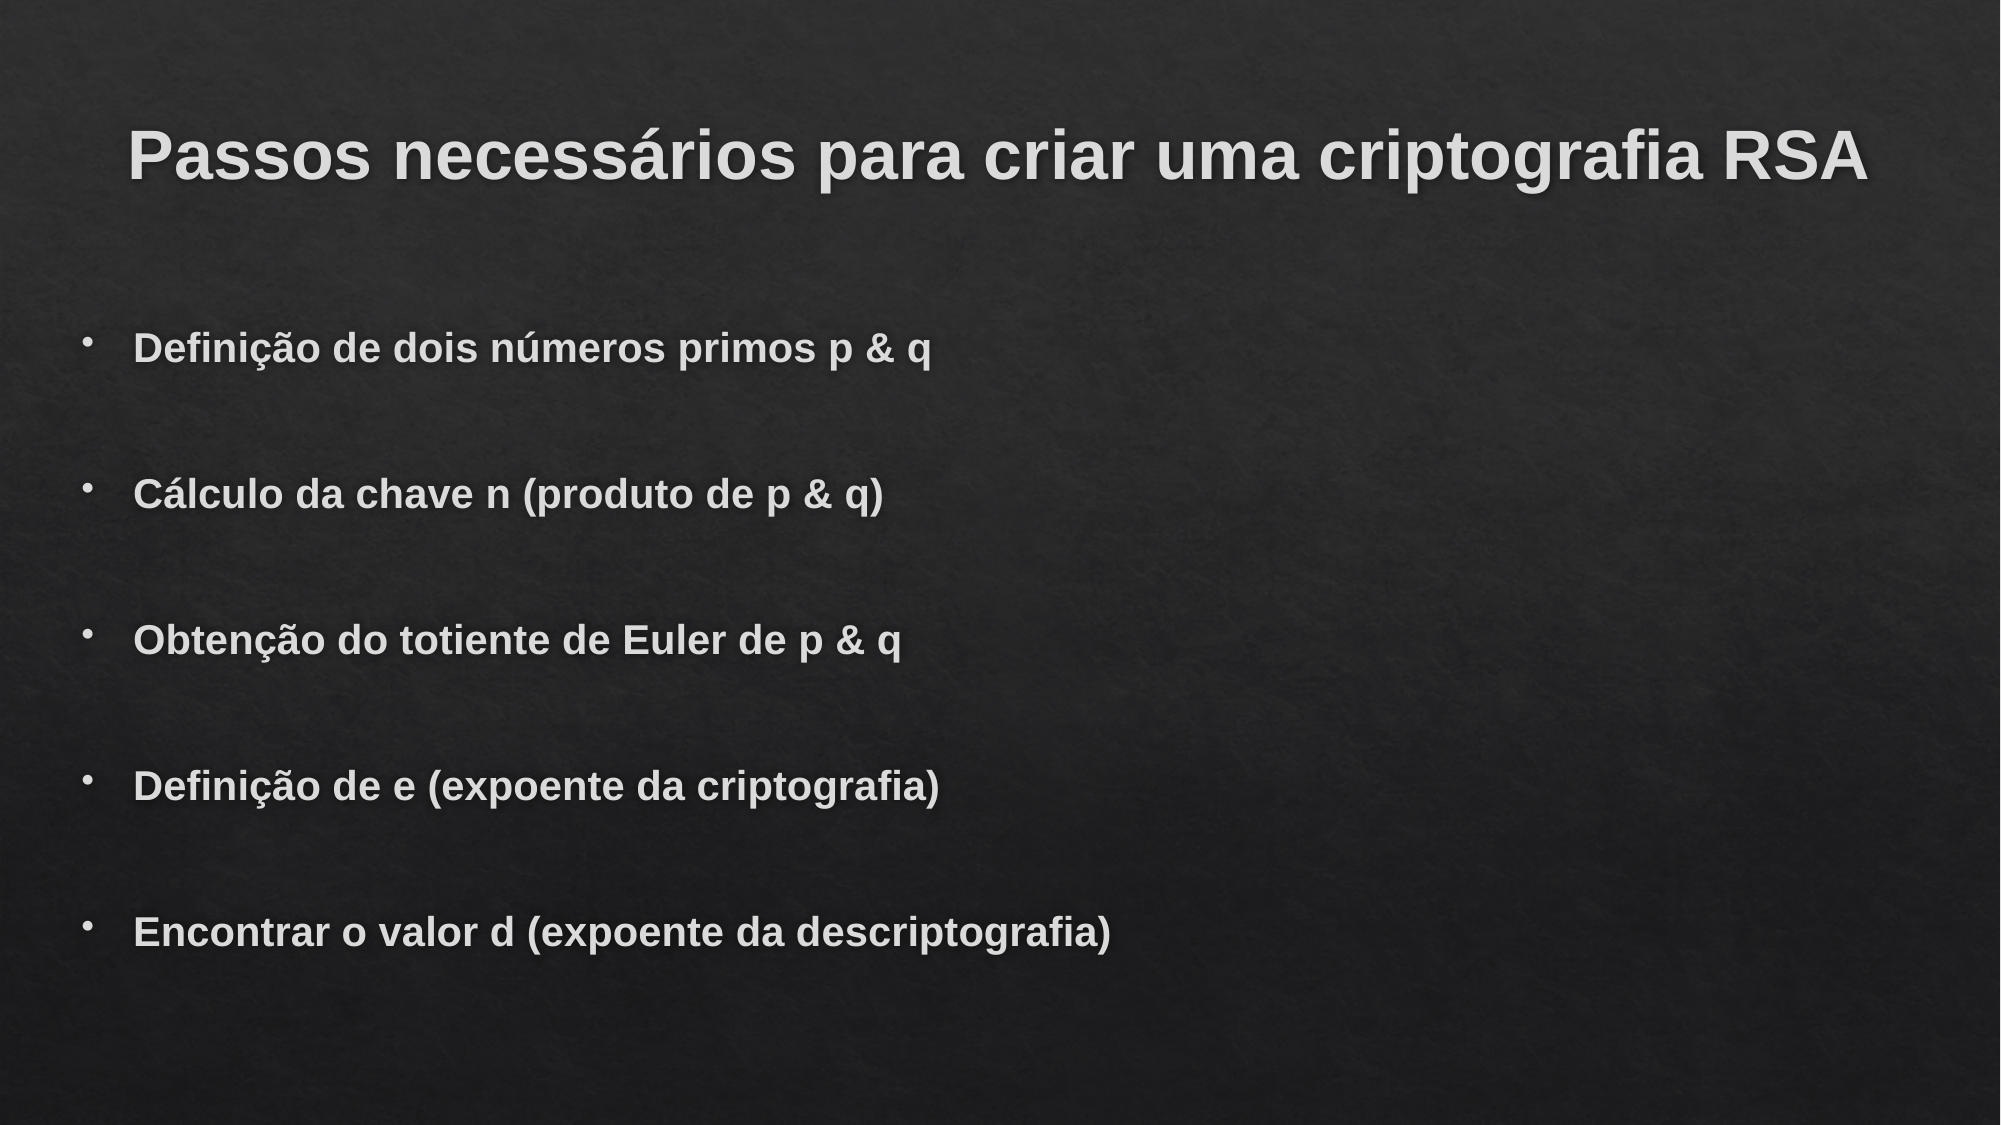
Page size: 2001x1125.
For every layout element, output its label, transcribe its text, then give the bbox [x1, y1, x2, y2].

list Definição de dois números primos p & q Cálculo da chave n (produto de p & q) Obtenção do totiente de Euler de p & q Definição de e (expoente da criptografia) Encontrar o valor d (expoente da descriptografia) [61, 238, 1939, 970]
title Passos necessários para criar uma criptografia RSA [41, 71, 1959, 231]
